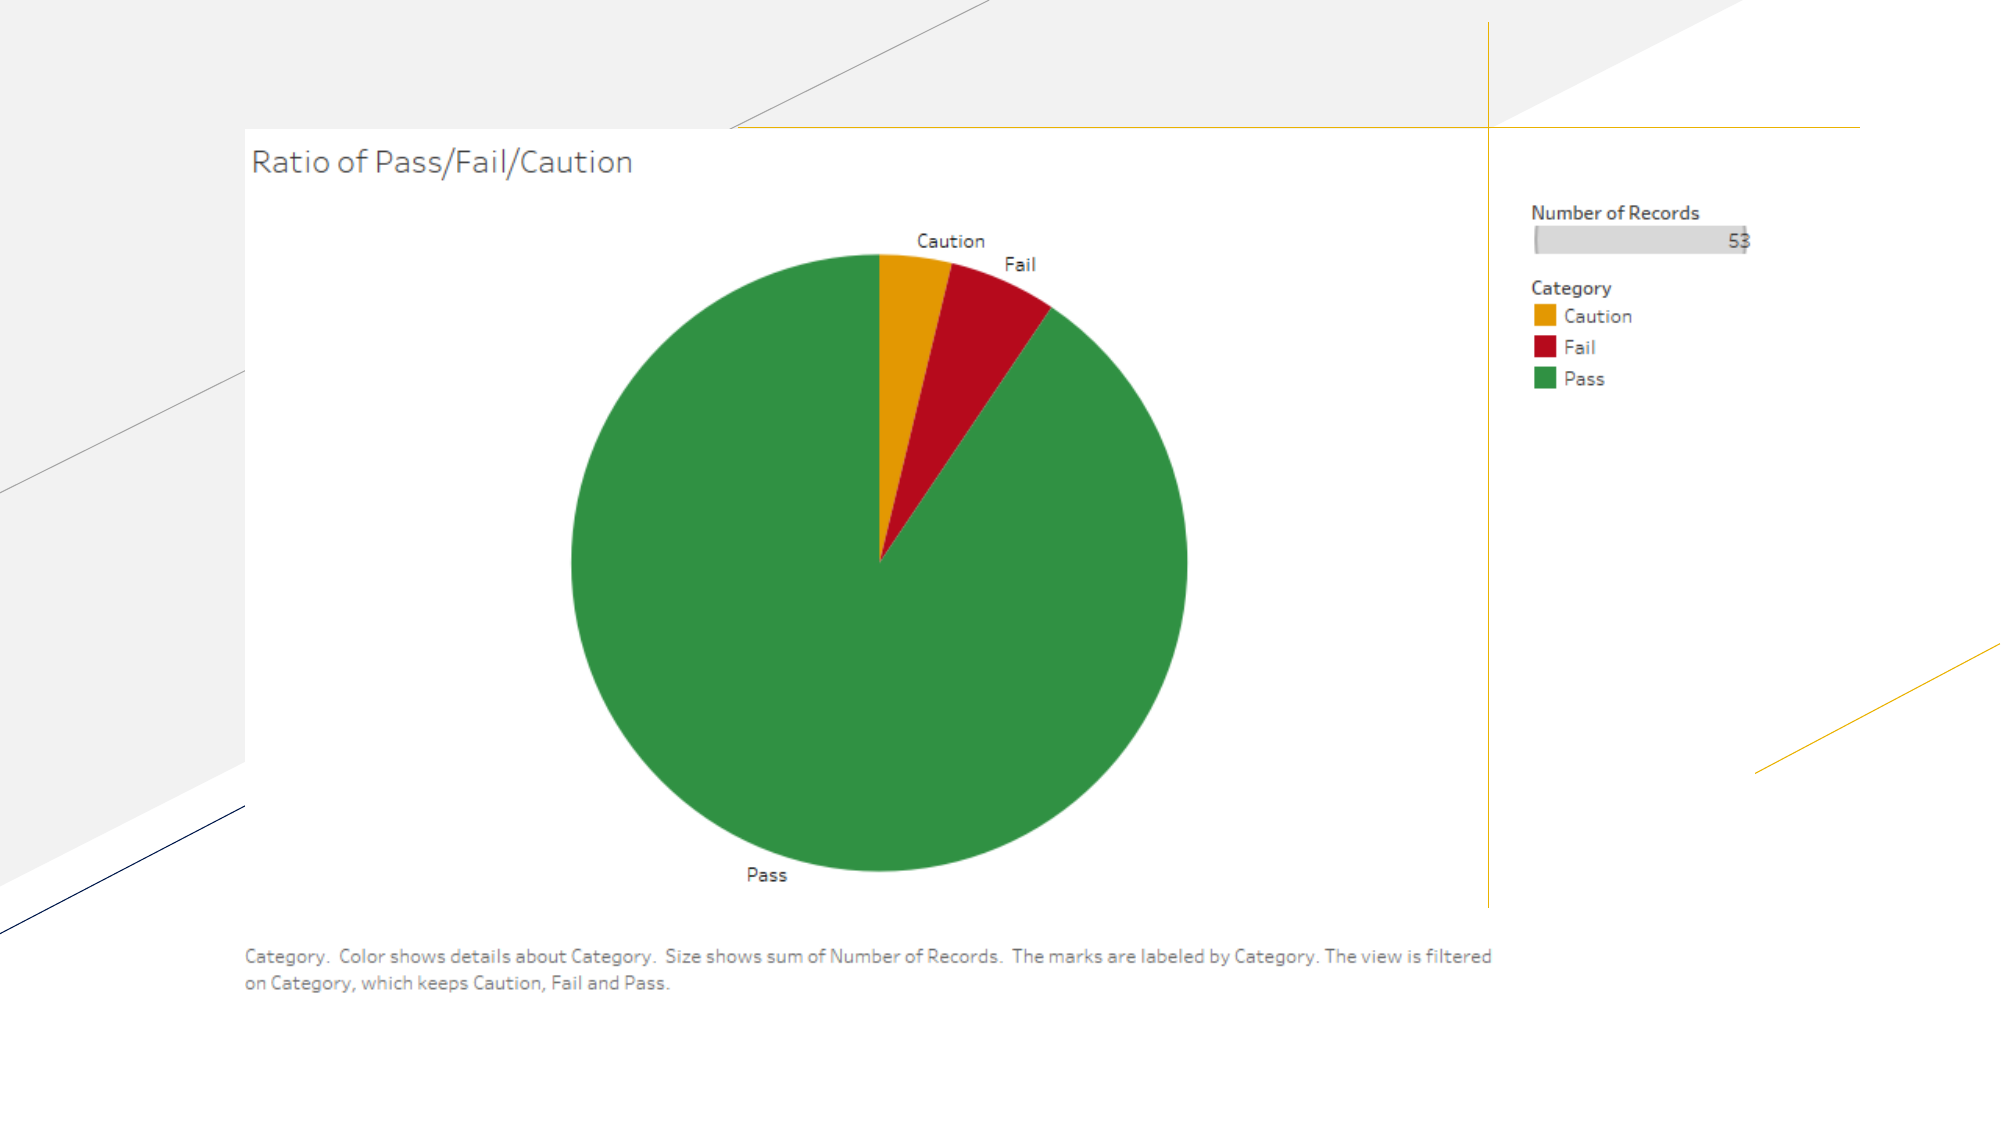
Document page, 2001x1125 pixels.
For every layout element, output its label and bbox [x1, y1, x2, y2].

picture [245, 129, 1755, 996]
